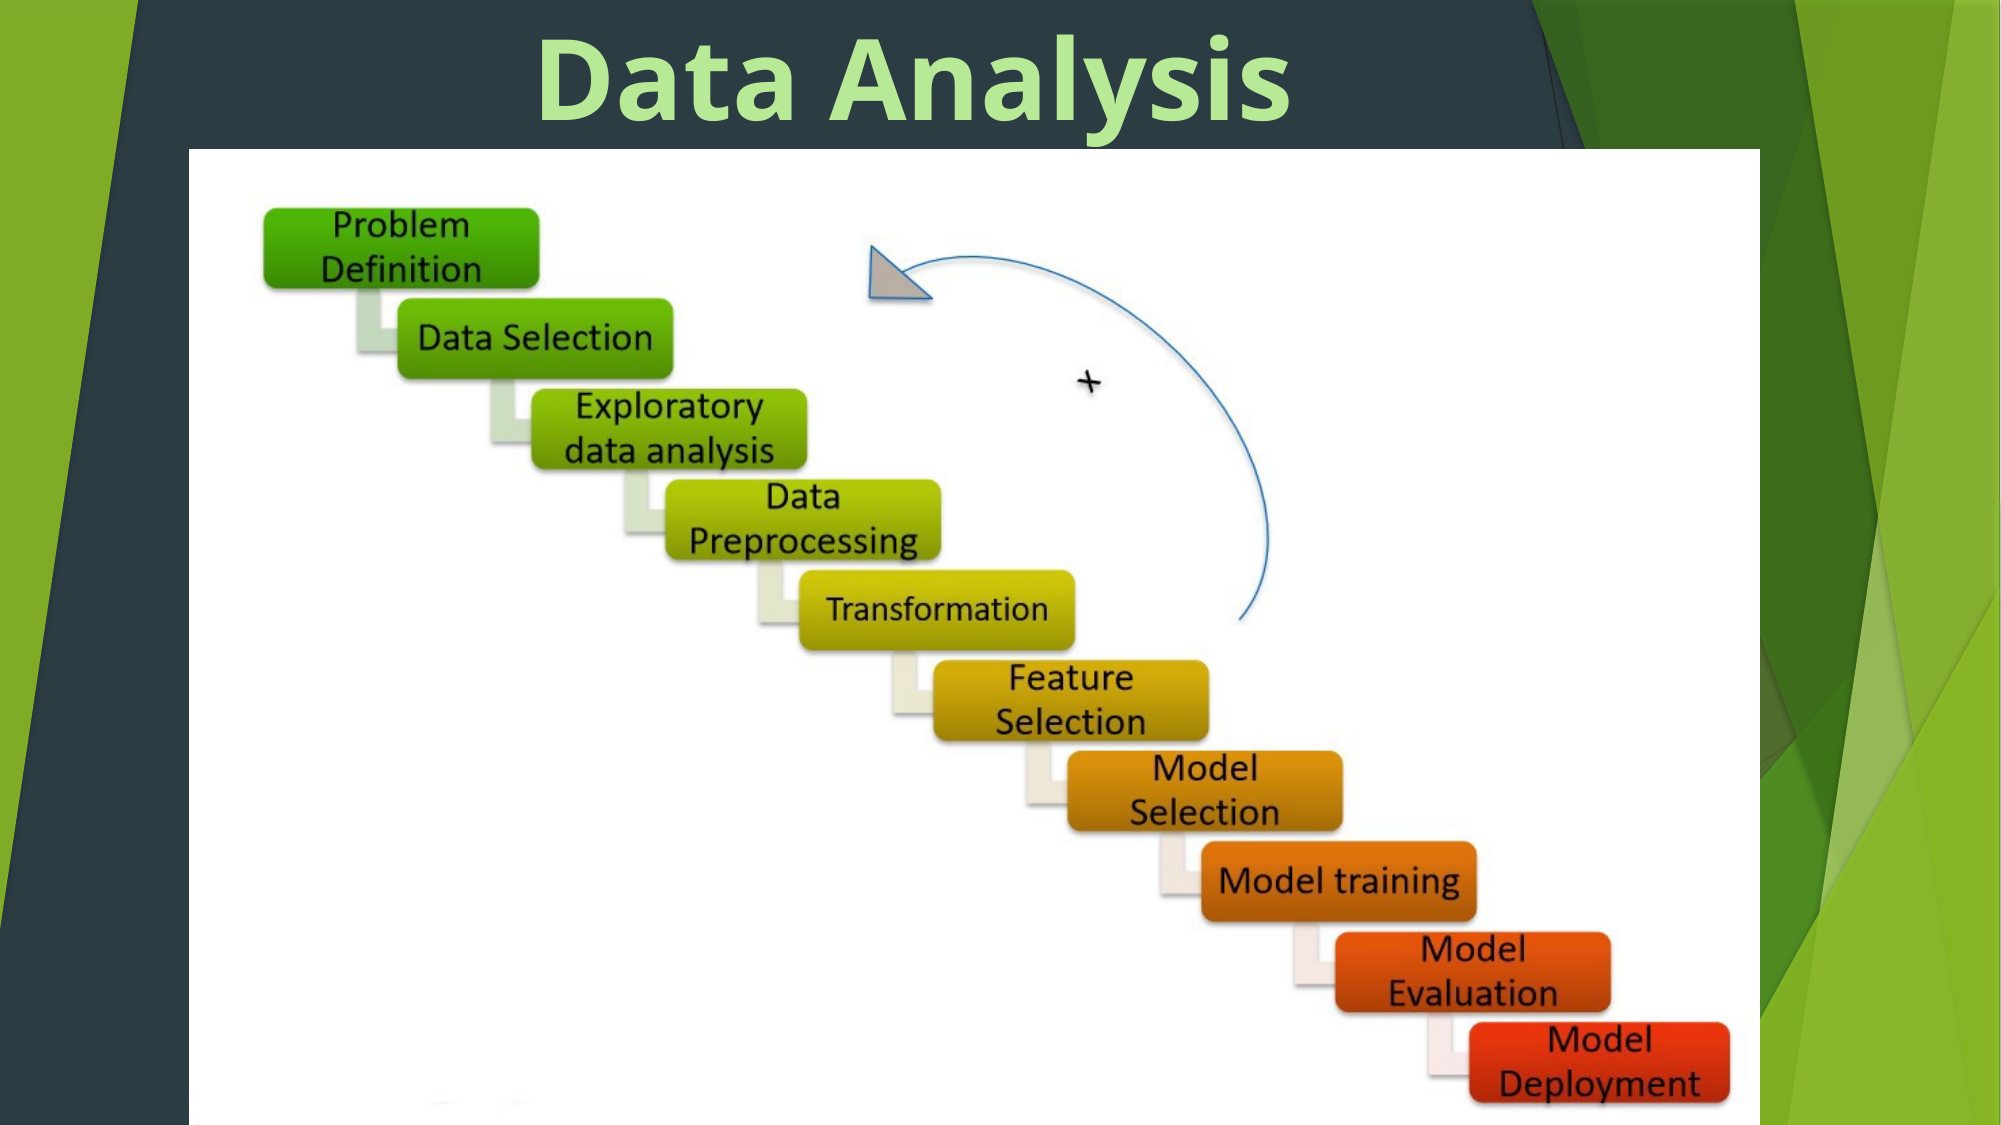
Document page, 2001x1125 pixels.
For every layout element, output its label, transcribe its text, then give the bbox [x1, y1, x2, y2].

picture [189, 149, 1760, 1125]
text_box Data Analysis [517, 0, 1309, 148]
